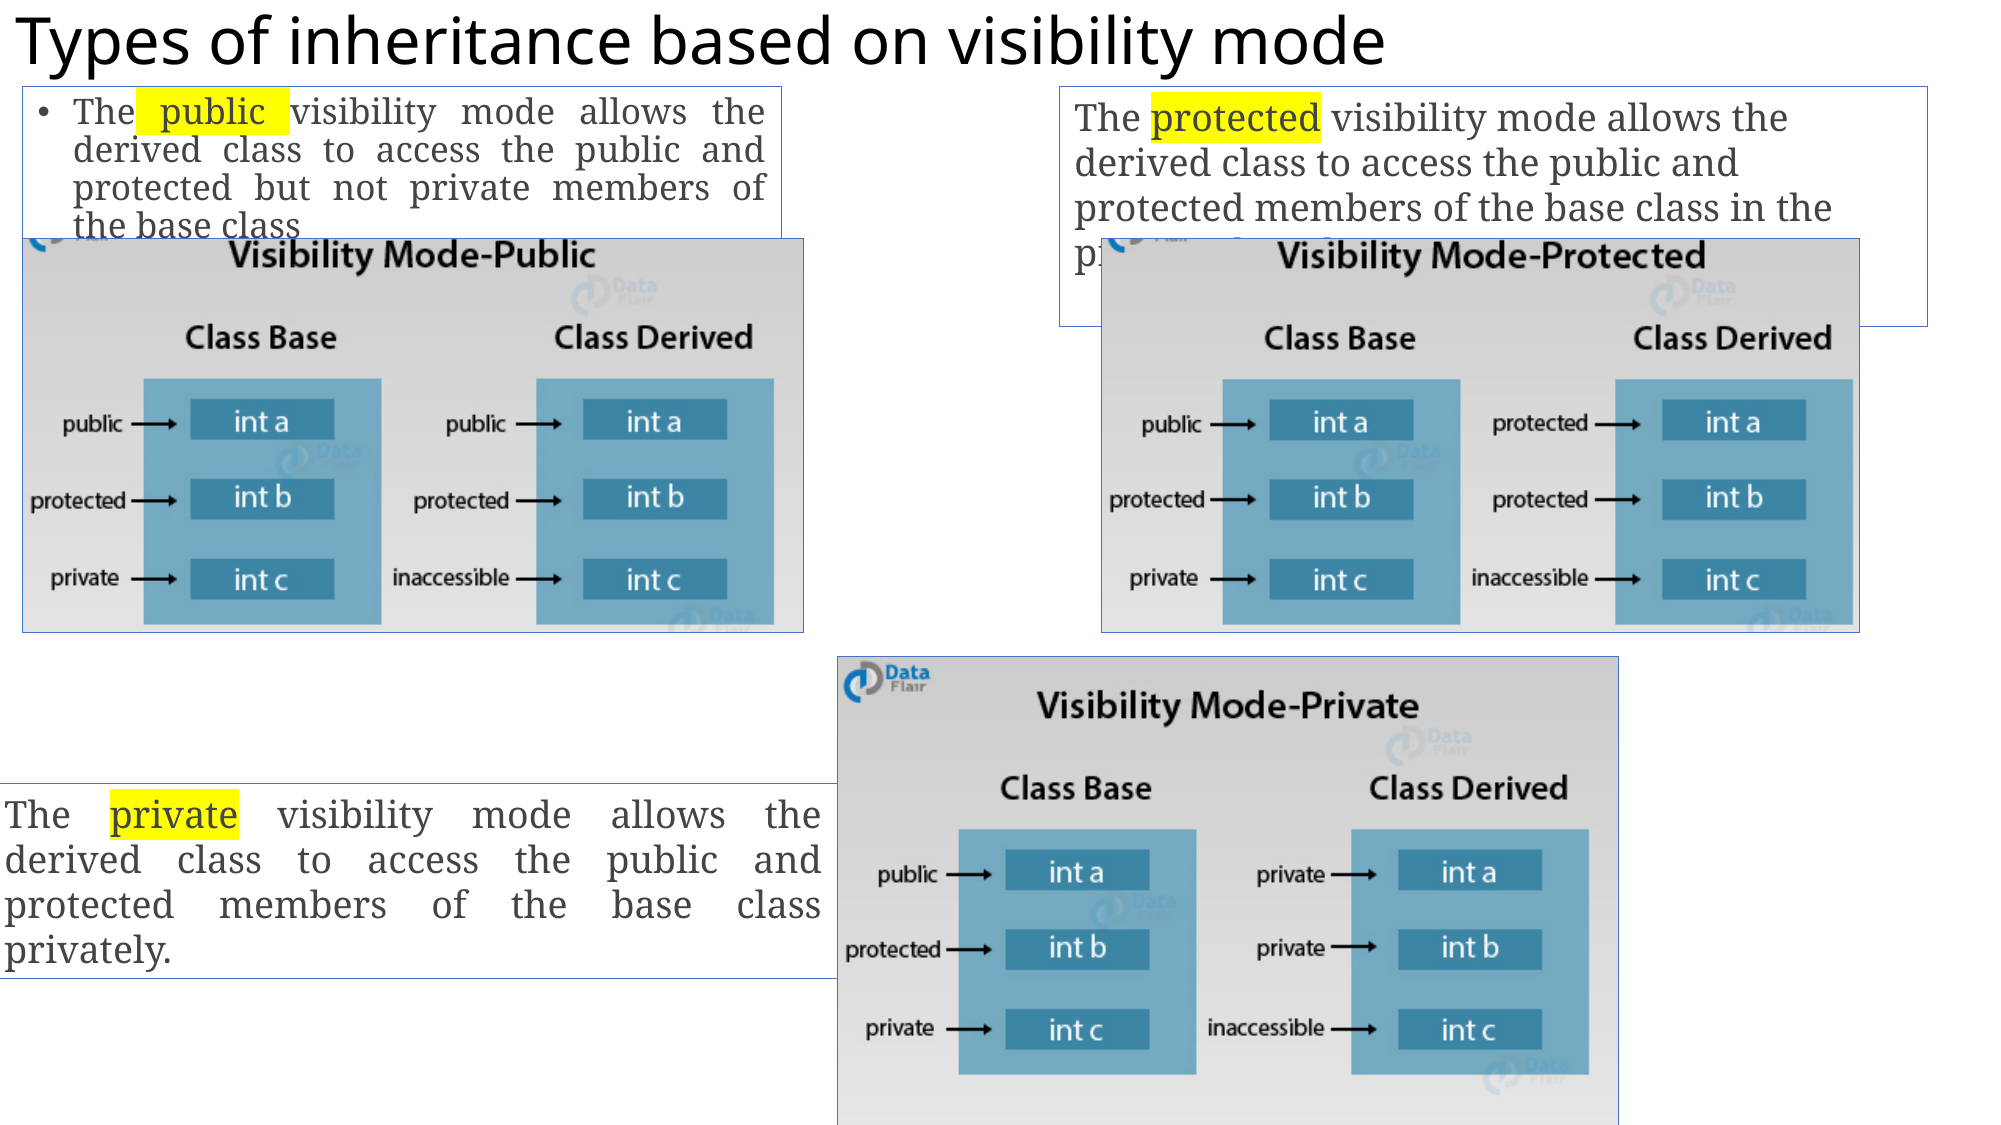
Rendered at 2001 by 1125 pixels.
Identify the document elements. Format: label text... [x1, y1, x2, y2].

text_box The private visibility mode allows the derived class to access the public and protected members of the base class privately. [0, 783, 837, 979]
picture [22, 238, 805, 633]
title Types of inheritance based on visibility mode [0, 0, 1725, 87]
picture [837, 656, 1619, 1125]
picture [1101, 238, 1860, 633]
list The public visibility mode allows the derived class to access the public and protected but not private members of the base class [22, 86, 782, 238]
text_box The protected visibility mode allows the derived class to access the public and protected members of the base class in the protected mode. [1059, 86, 1928, 327]
